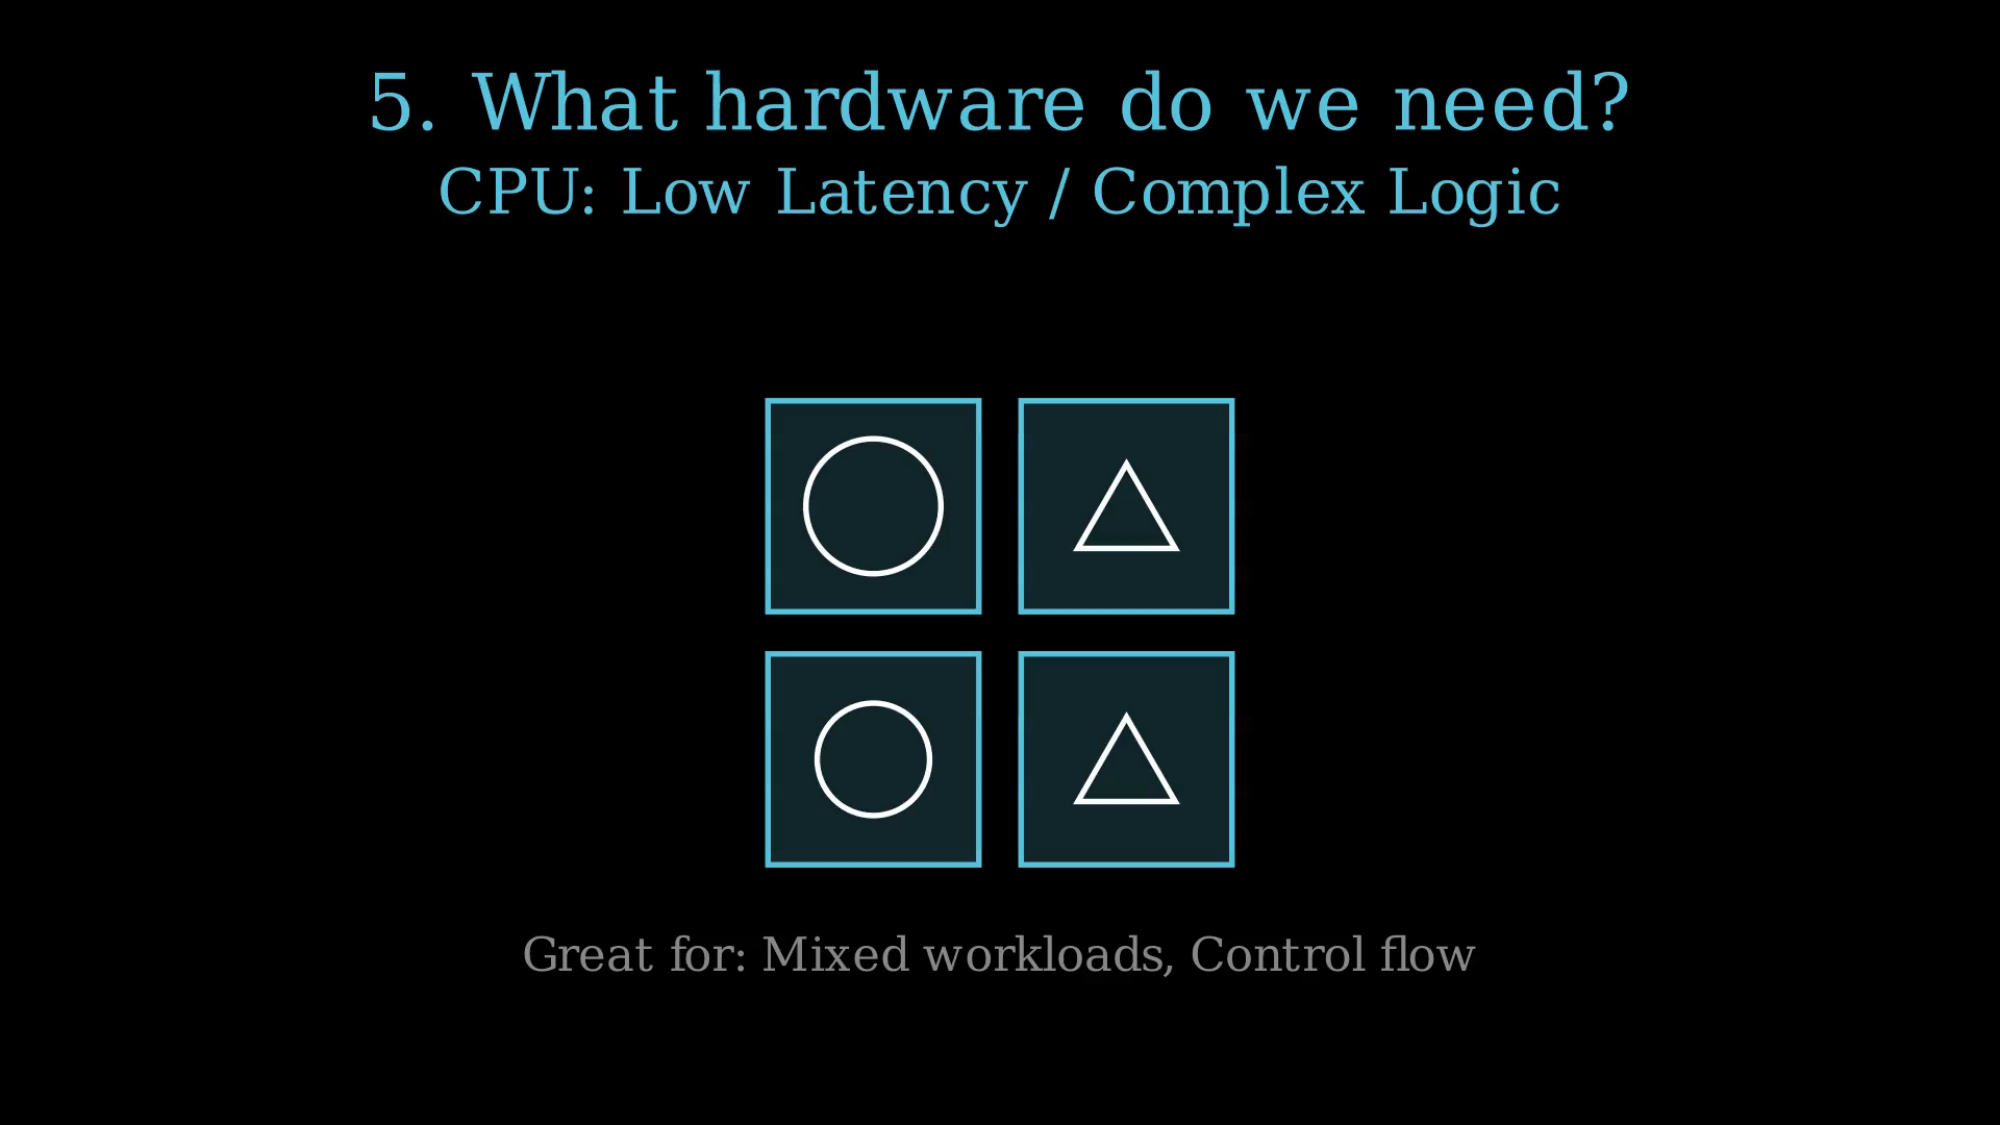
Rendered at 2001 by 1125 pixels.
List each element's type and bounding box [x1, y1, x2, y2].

text_box [0, 0, 2000, 1125]
